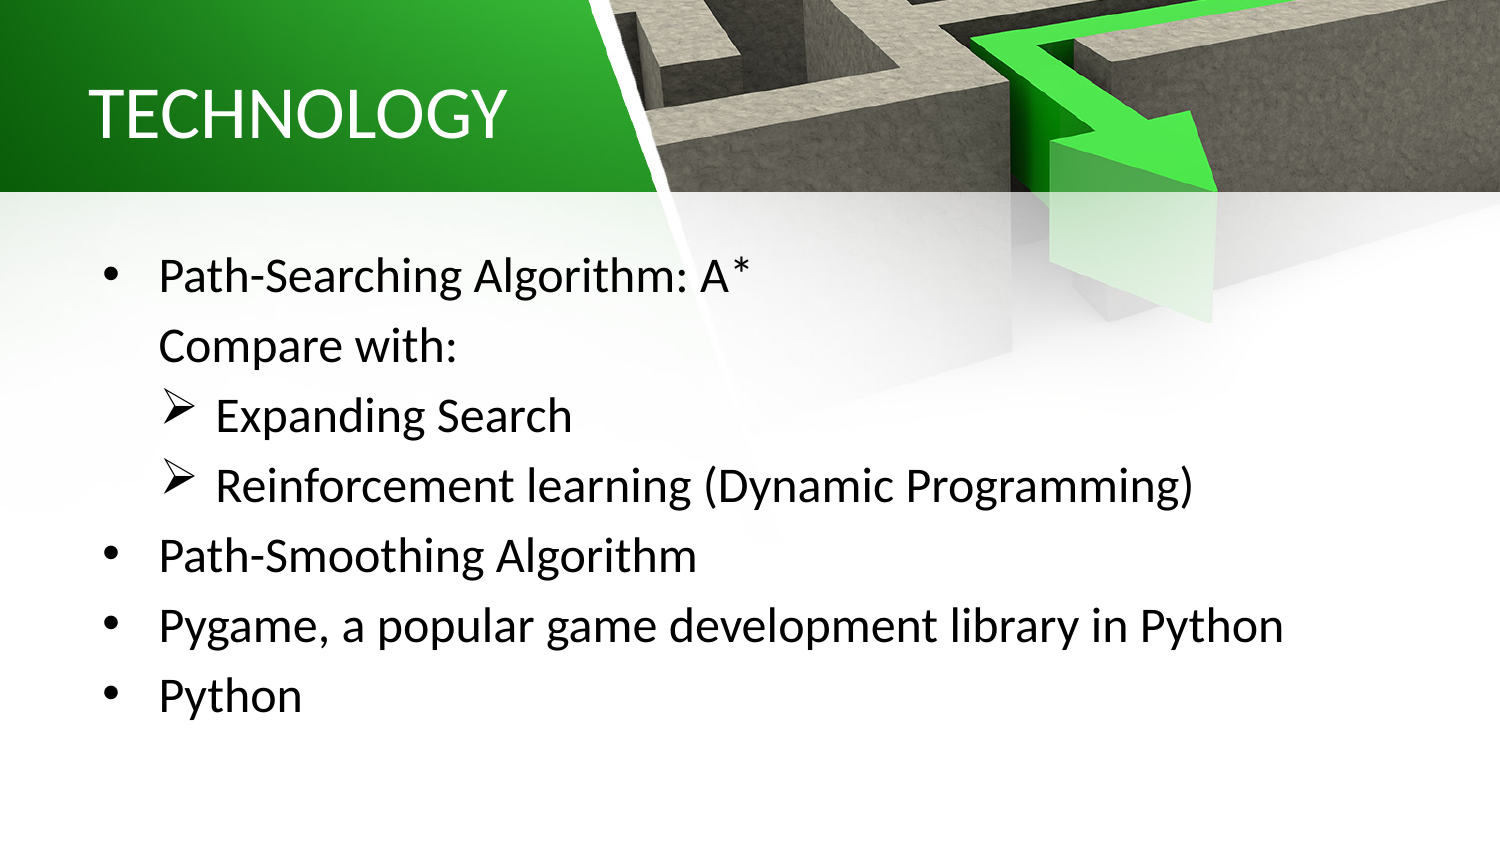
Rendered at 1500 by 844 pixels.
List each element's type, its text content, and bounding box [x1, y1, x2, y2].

title TECHNOLOGY [73, 46, 1402, 172]
picture [0, 0, 1500, 844]
list Path-Searching Algorithm: A* Compare with: Expanding Search Reinforcement learning (Dynamic Programming) Path-Smoothing Algorithm Pygame, a popular game development library in Python Python [87, 235, 1402, 773]
